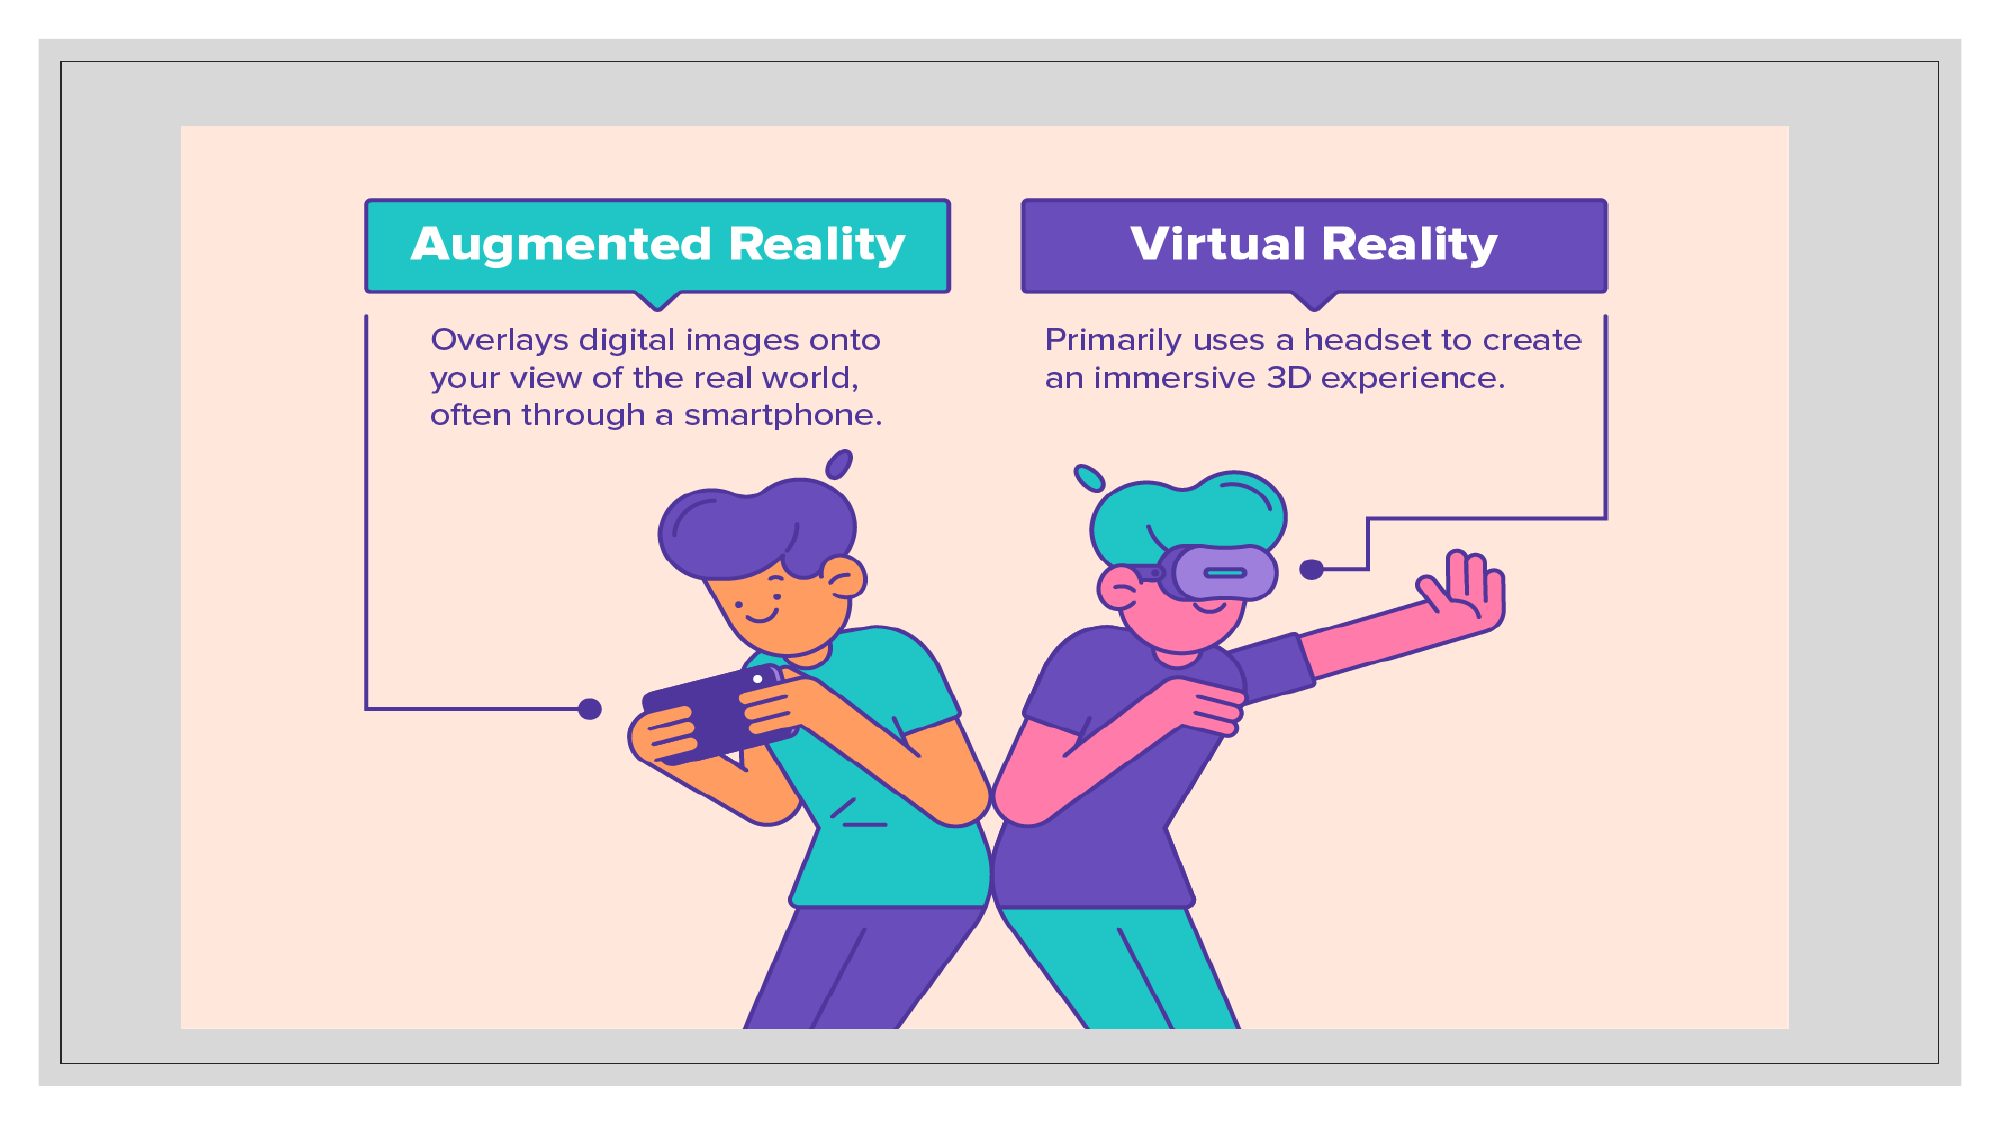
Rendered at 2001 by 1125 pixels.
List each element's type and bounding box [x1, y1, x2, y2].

picture [181, 126, 1789, 1029]
